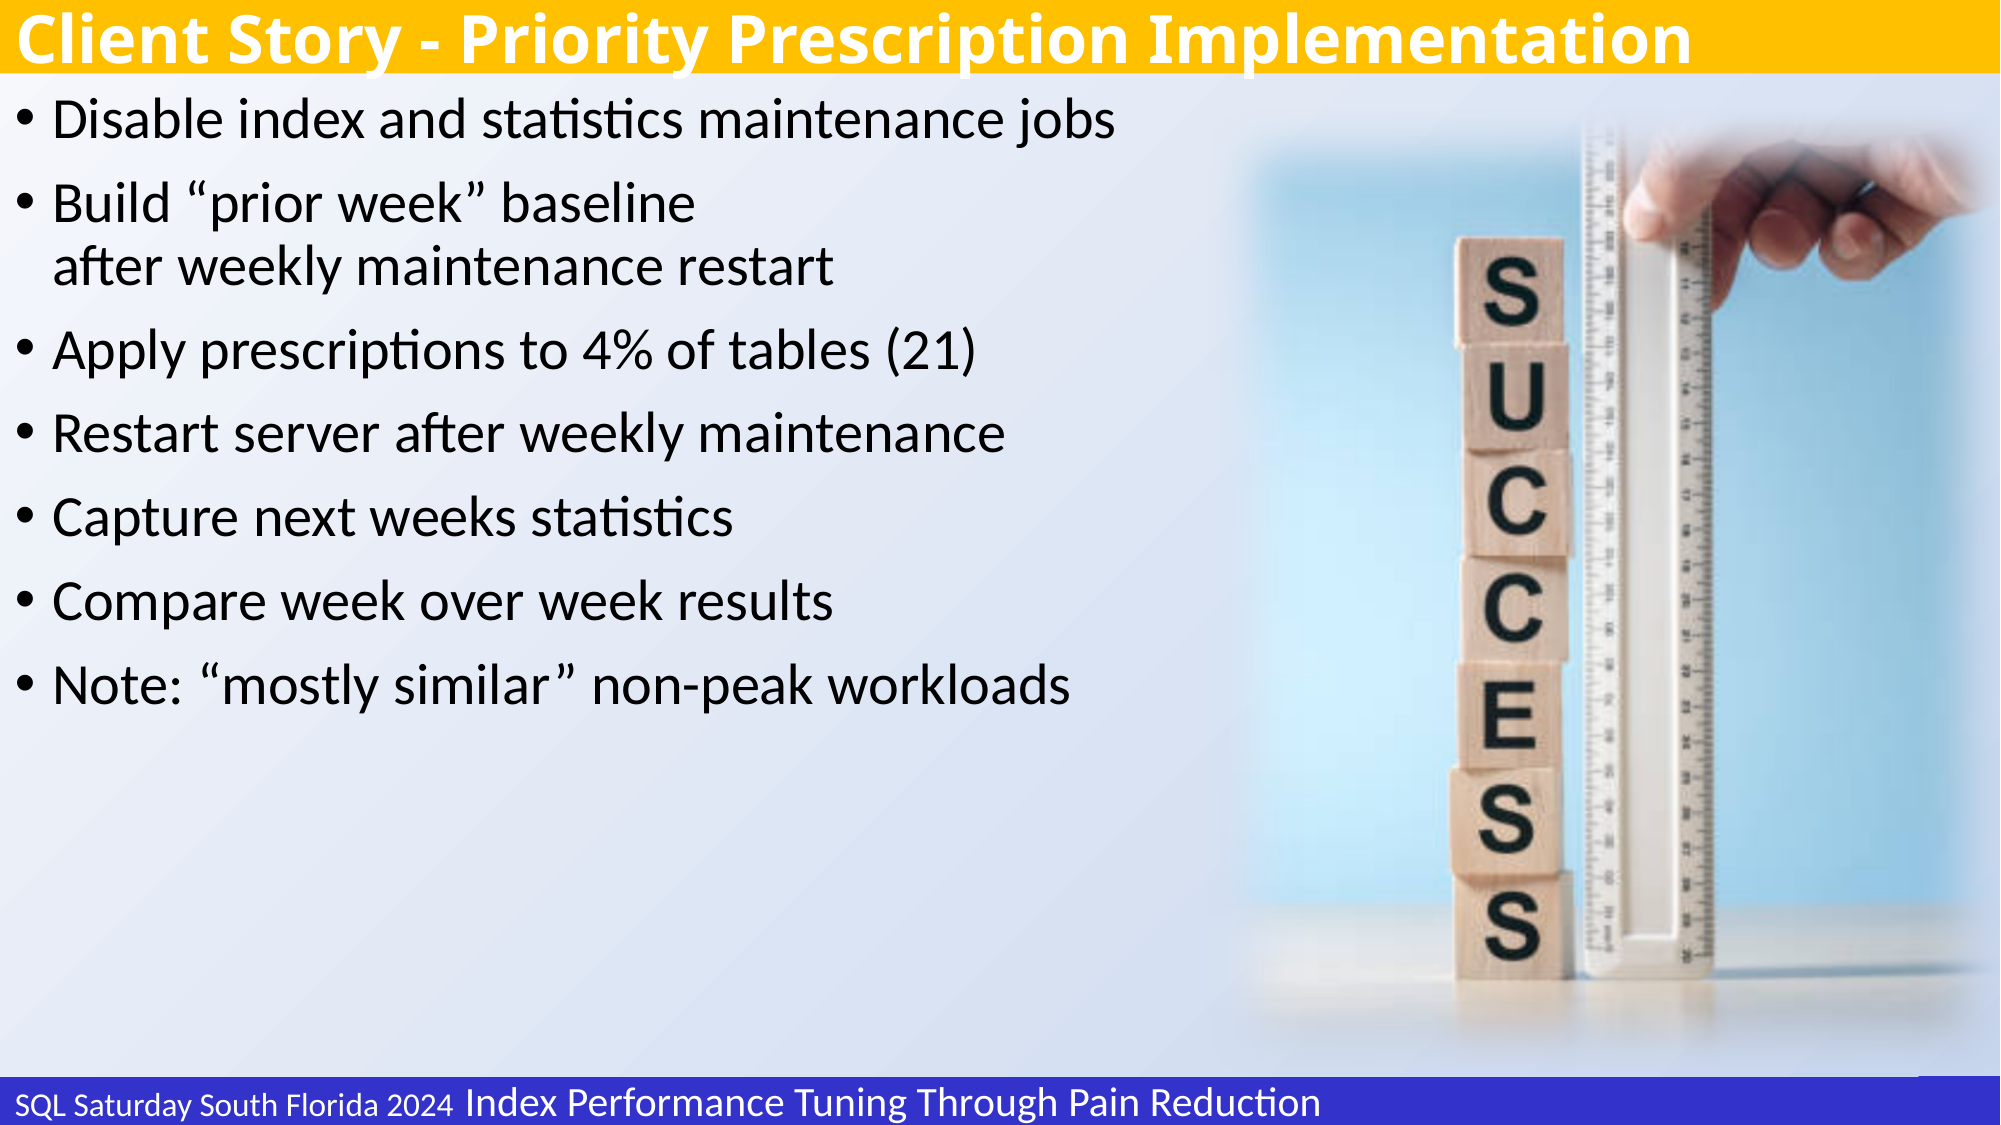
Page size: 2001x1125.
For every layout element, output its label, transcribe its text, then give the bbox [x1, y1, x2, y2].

title Client Story - Priority Prescription Implementation [0, 0, 2000, 74]
picture [1203, 105, 2000, 1078]
list Disable index and statistics maintenance jobs Build “prior week” baseline after weekly maintenance restart Apply prescriptions to 4% of tables (21) Restart server after weekly maintenance Capture next weeks statistics Compare week over week results Note: “mostly similar” non-peak workloads [0, 74, 2000, 1077]
